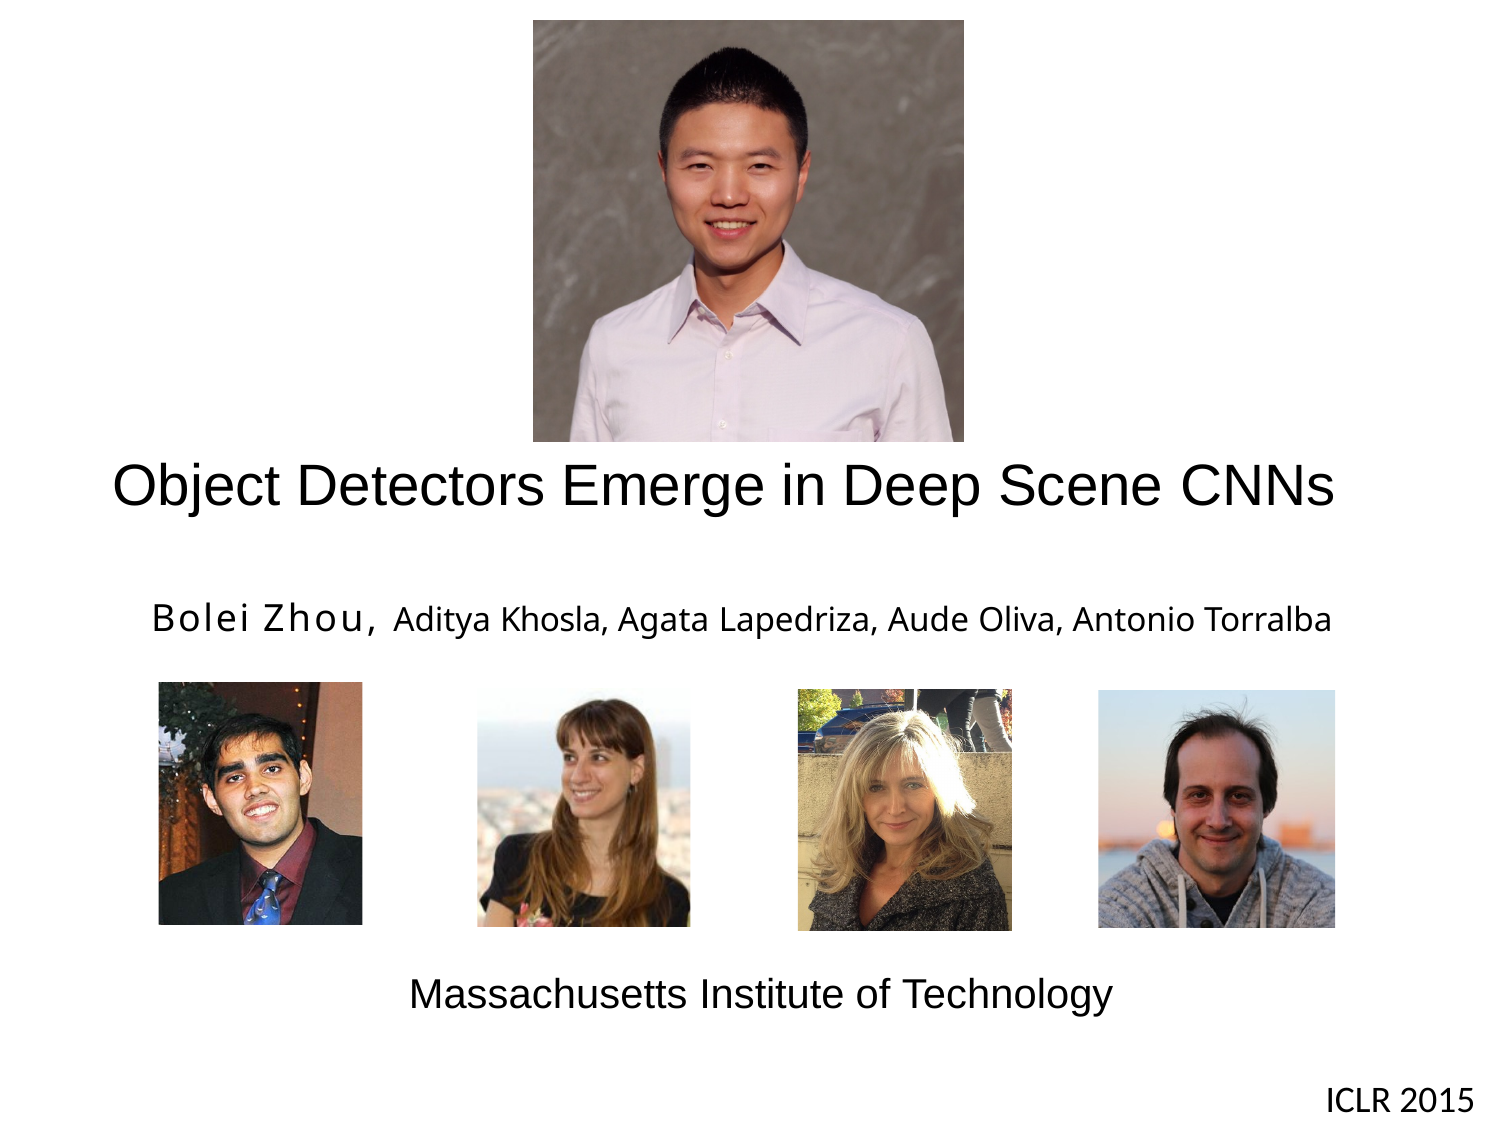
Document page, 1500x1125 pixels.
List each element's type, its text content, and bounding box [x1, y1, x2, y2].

title Object Detectors Emerge in Deep Scene CNNs [110, 386, 1386, 577]
text_box [1098, 690, 1336, 928]
text_box [158, 682, 363, 925]
text_box ICLR 2015 [1310, 1067, 1500, 1125]
text_box [477, 688, 691, 927]
text_box [797, 689, 1012, 931]
picture [533, 20, 964, 442]
text_box Massachusetts Institute of Technology [406, 965, 1248, 1018]
text_box Bolei Zhou, Aditya Khosla, Agata Lapedriza, Aude Oliva, Antonio Torralba [112, 582, 1387, 639]
